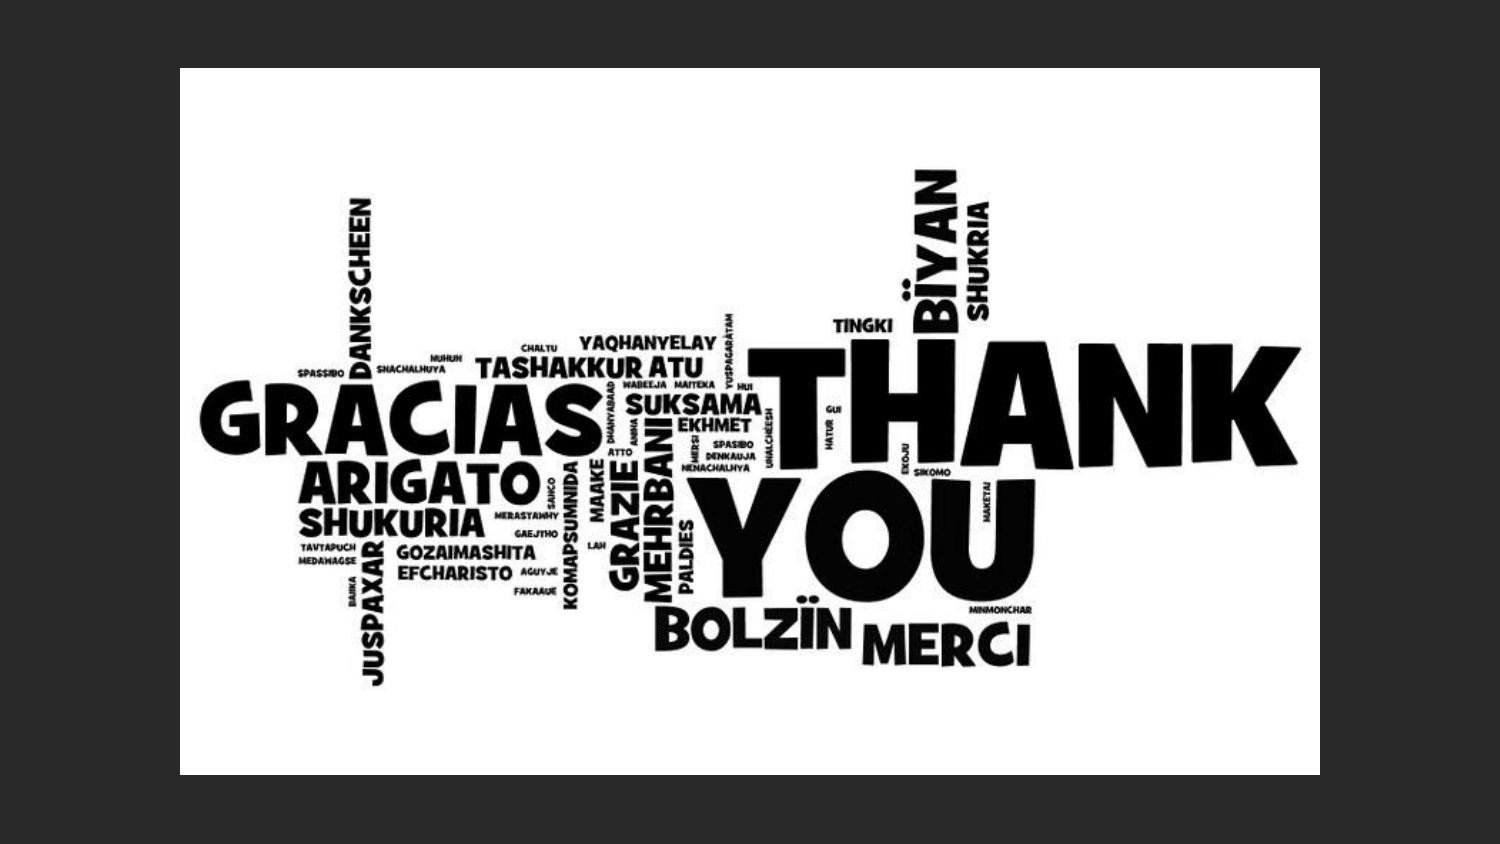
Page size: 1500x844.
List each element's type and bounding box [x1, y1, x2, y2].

picture [179, 68, 1321, 776]
